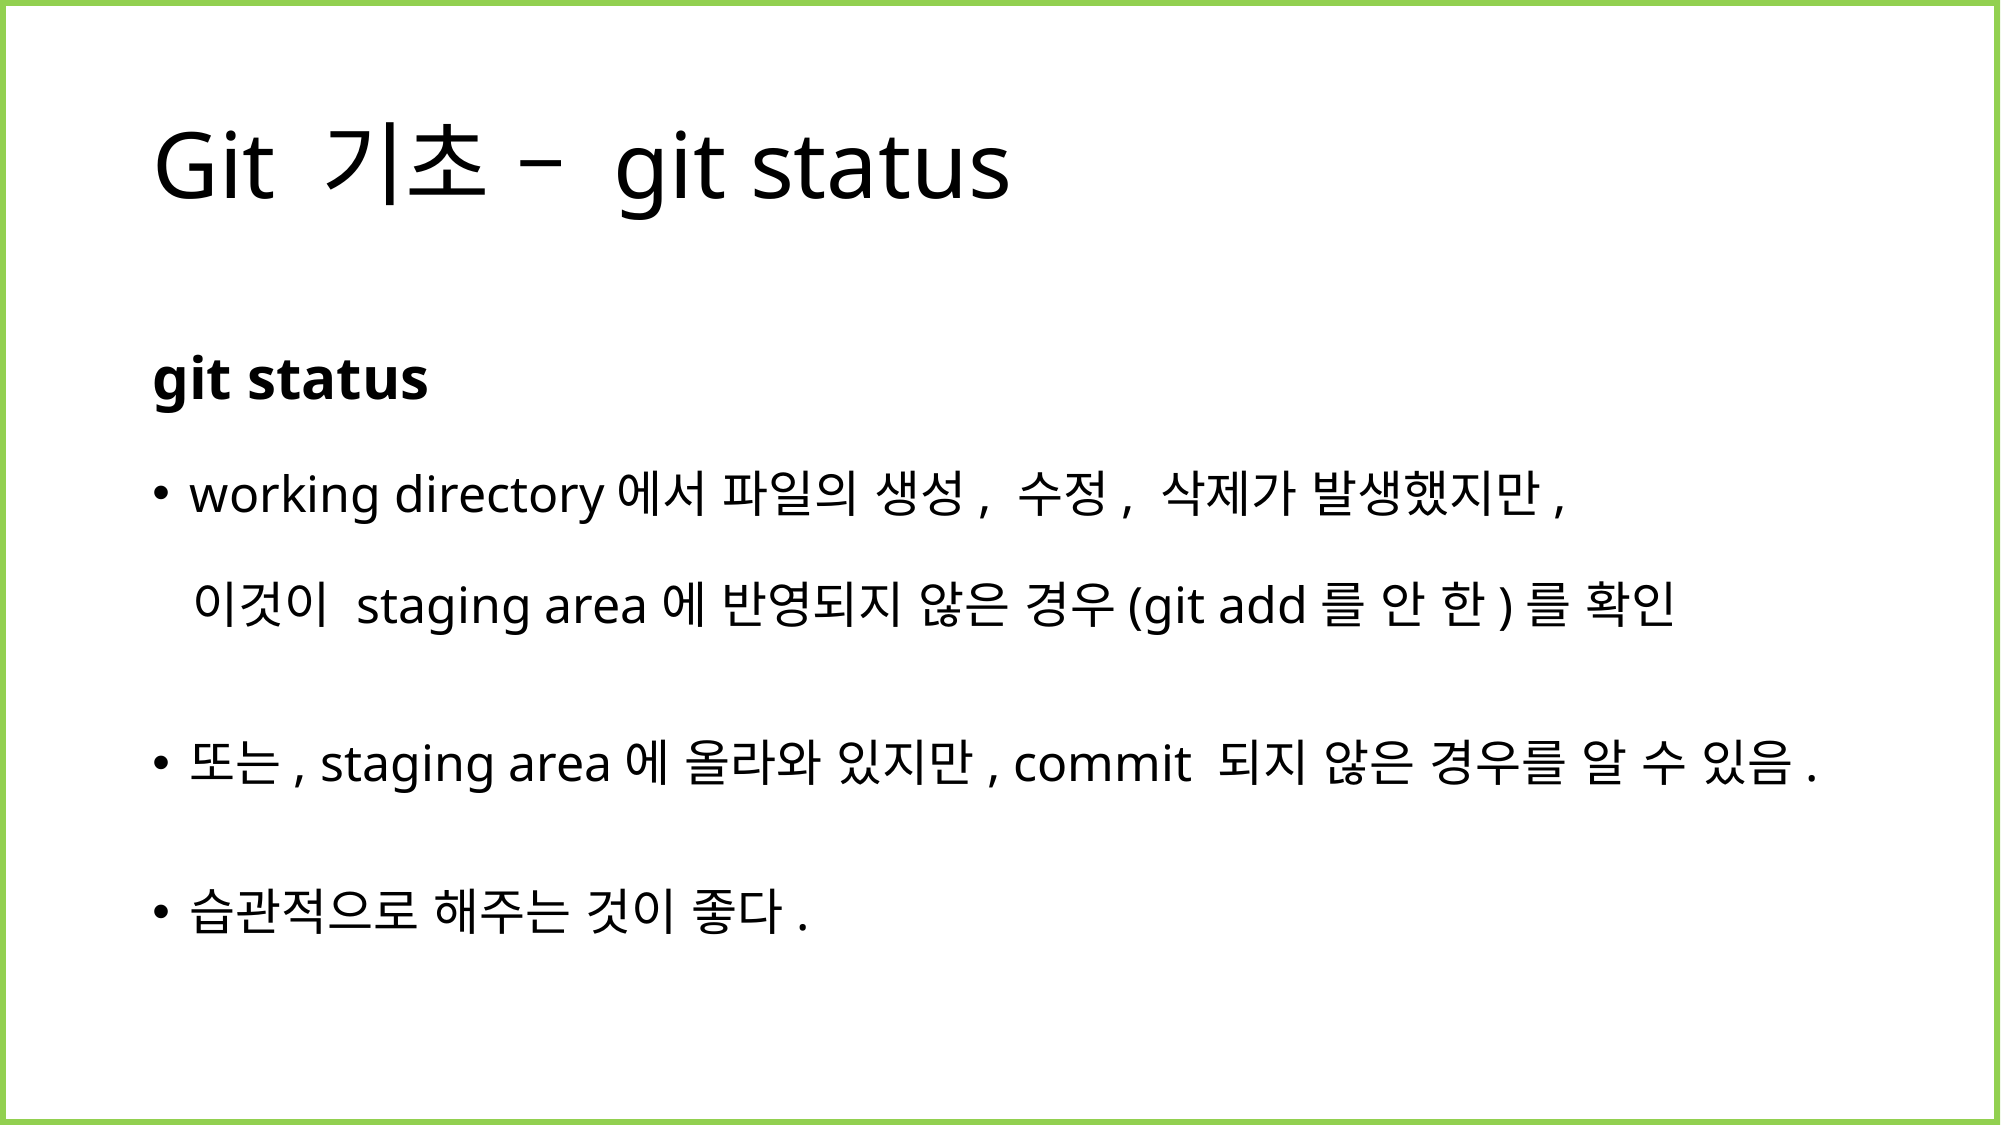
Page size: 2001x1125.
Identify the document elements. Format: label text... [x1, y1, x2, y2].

list git status working directory에서 파일의 생성, 수정, 삭제가 발생했지만, 이것이 staging area에 반영되지 않은 경우(git add를 안 한)를 확인 또는, staging area에 올라와 있지만, commit 되지 않은 경우를 알 수 있음. 습관적으로 해주는 것이 좋다. [137, 299, 1863, 1014]
title Git 기초 – git status [137, 59, 1863, 278]
